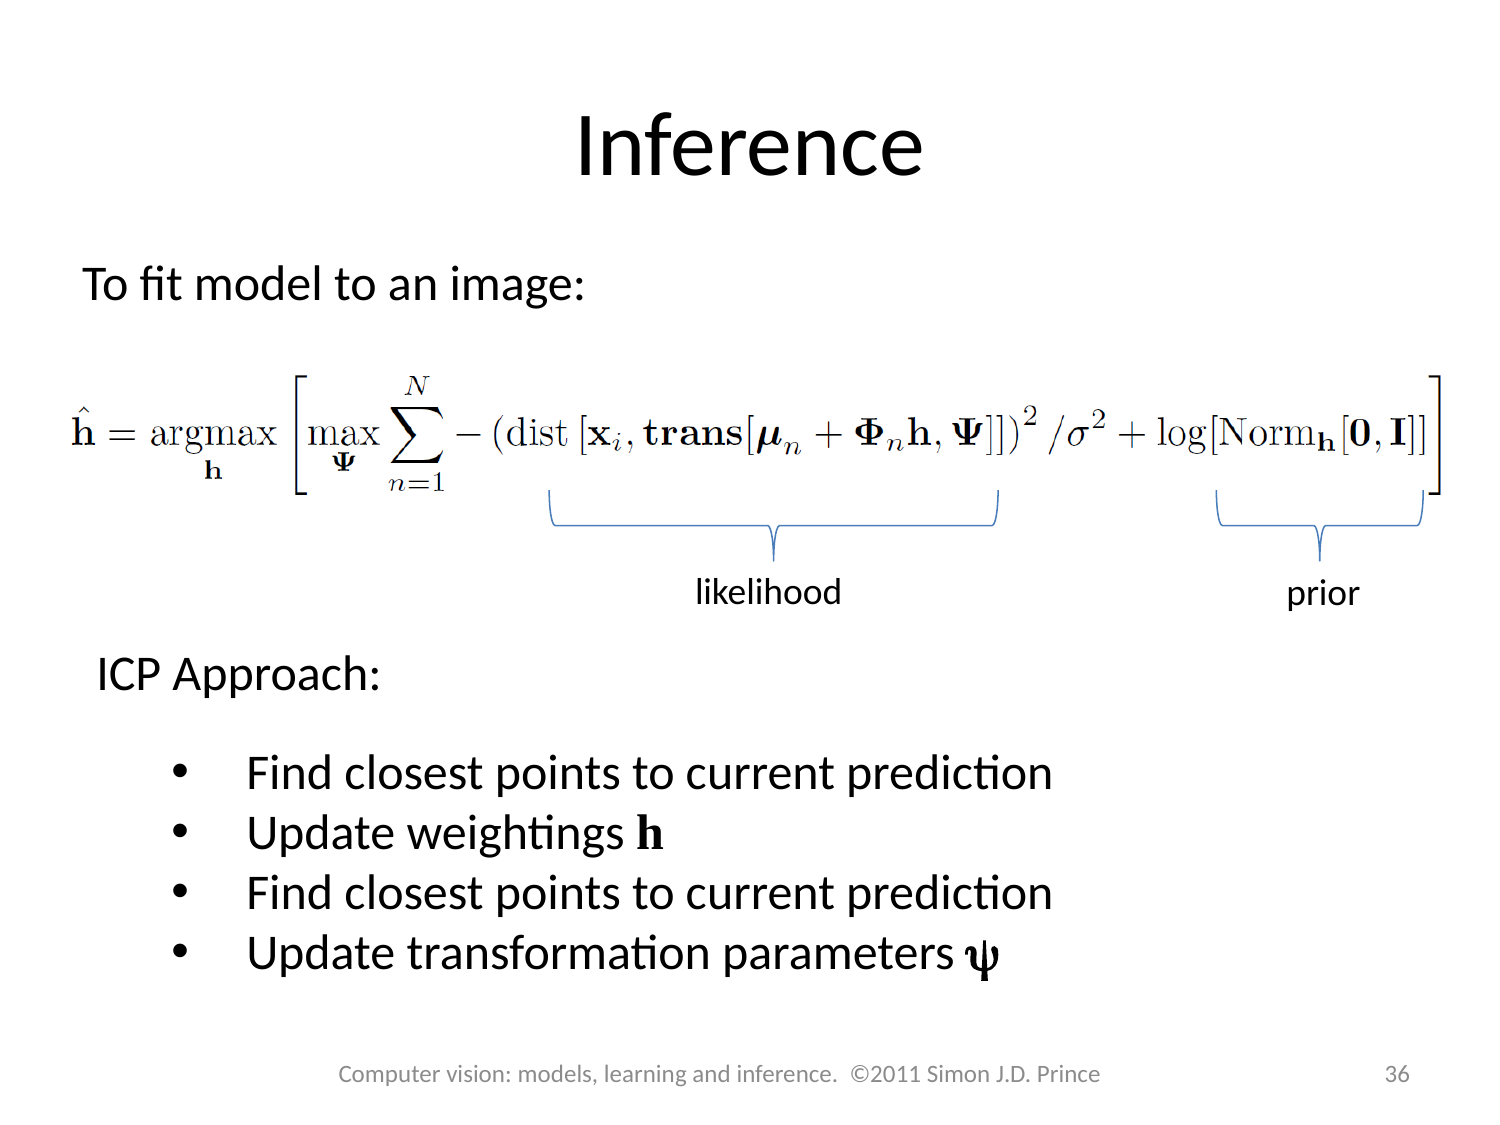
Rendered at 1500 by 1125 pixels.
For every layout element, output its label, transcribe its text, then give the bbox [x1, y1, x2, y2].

text_box Computer vision: models, learning and inference. ©2011 Simon J.D. Prince [301, 1042, 1140, 1103]
text_box ICP Approach: Find closest points to current prediction Update weightings h Find closest points to current prediction Update transformation parameters y [81, 632, 1069, 988]
text_box 36 [1140, 1042, 1425, 1103]
text_box likelihood [680, 559, 858, 620]
text_box To fit model to an image: [67, 243, 602, 319]
text_box [1216, 505, 1424, 560]
title Inference [75, 45, 1425, 233]
picture [64, 371, 1448, 497]
text_box [548, 505, 999, 559]
text_box prior [1271, 560, 1376, 621]
